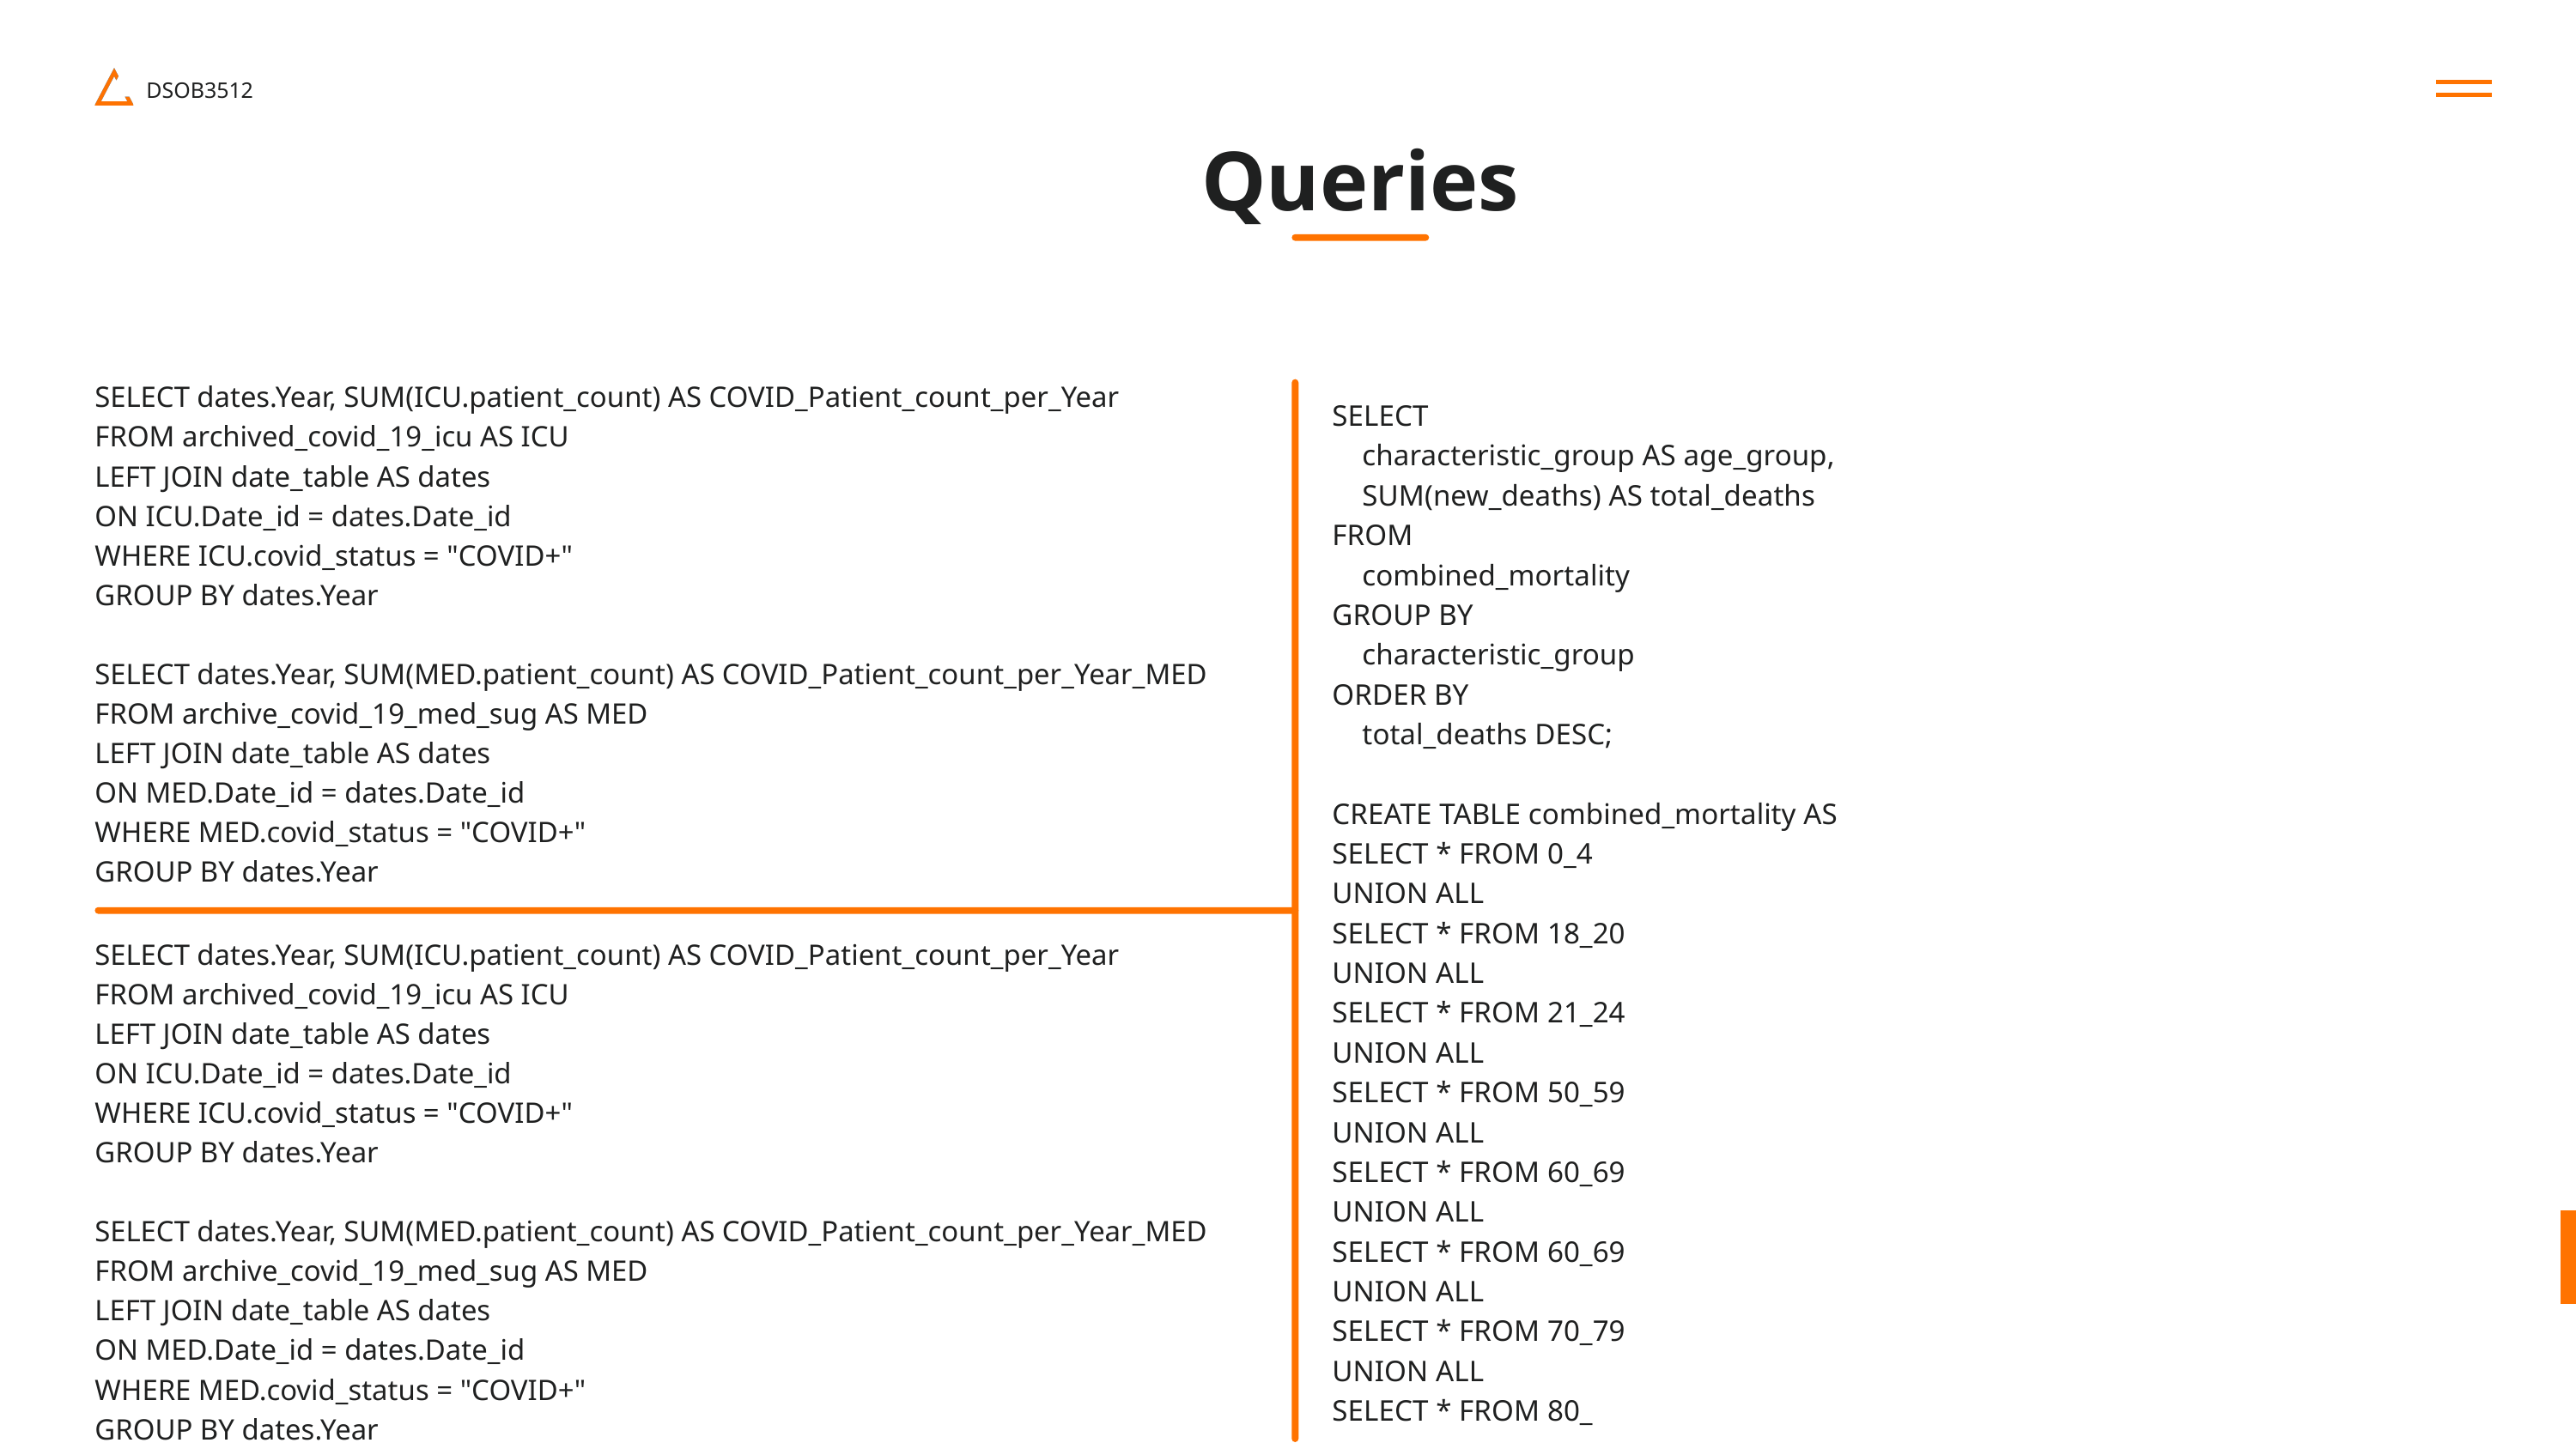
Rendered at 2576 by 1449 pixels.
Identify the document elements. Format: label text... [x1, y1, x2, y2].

text_box [94, 68, 134, 106]
text_box DSOB3512 [146, 72, 365, 103]
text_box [1291, 233, 1430, 241]
text_box SELECT characteristic_group AS age_group, SUM(new_deaths) AS total_deaths FROM combined_mortality GROUP BY characteristic_group ORDER BY total_deaths DESC; CREATE TABLE combined_mortality AS SELECT * FROM 0_4 UNION ALL SELECT * FROM 18_20 UNION ALL SELECT * FROM 21_24 UNION ALL SELECT * FROM 50_59 UNION ALL SELECT * FROM 60_69 UNION ALL SELECT * FROM 60_69 UNION ALL SELECT * FROM 70_79 UNION ALL SELECT * FROM 80_ [1332, 391, 2436, 1449]
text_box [2560, 1210, 2576, 1304]
text_box Queries [183, 130, 2537, 227]
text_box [2435, 79, 2493, 84]
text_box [94, 906, 762, 914]
text_box SELECT dates.Year, SUM(ICU.patient_count) AS COVID_Patient_count_per_Year FROM archived_covid_19_icu AS ICU LEFT JOIN date_table AS dates ON ICU.Date_id = dates.Date_id WHERE ICU.covid_status = "COVID+" GROUP BY dates.Year SELECT dates.Year, SUM(MED.patient_count) AS COVID_Patient_count_per_Year_MED FROM archive_covid_19_med_sug AS MED LEFT JOIN date_table AS dates ON MED.Date_id = dates.Date_id WHERE MED.covid_status = "COVID+" GROUP BY dates.Year [94, 373, 1266, 888]
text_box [2435, 92, 2493, 97]
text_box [762, 906, 1827, 914]
text_box SELECT dates.Year, SUM(ICU.patient_count) AS COVID_Patient_count_per_Year FROM archived_covid_19_icu AS ICU LEFT JOIN date_table AS dates ON ICU.Date_id = dates.Date_id WHERE ICU.covid_status = "COVID+" GROUP BY dates.Year SELECT dates.Year, SUM(MED.patient_count) AS COVID_Patient_count_per_Year_MED FROM archive_covid_19_med_sug AS MED LEFT JOIN date_table AS dates ON MED.Date_id = dates.Date_id WHERE MED.covid_status = "COVID+" GROUP BY dates.Year [94, 931, 1259, 1446]
